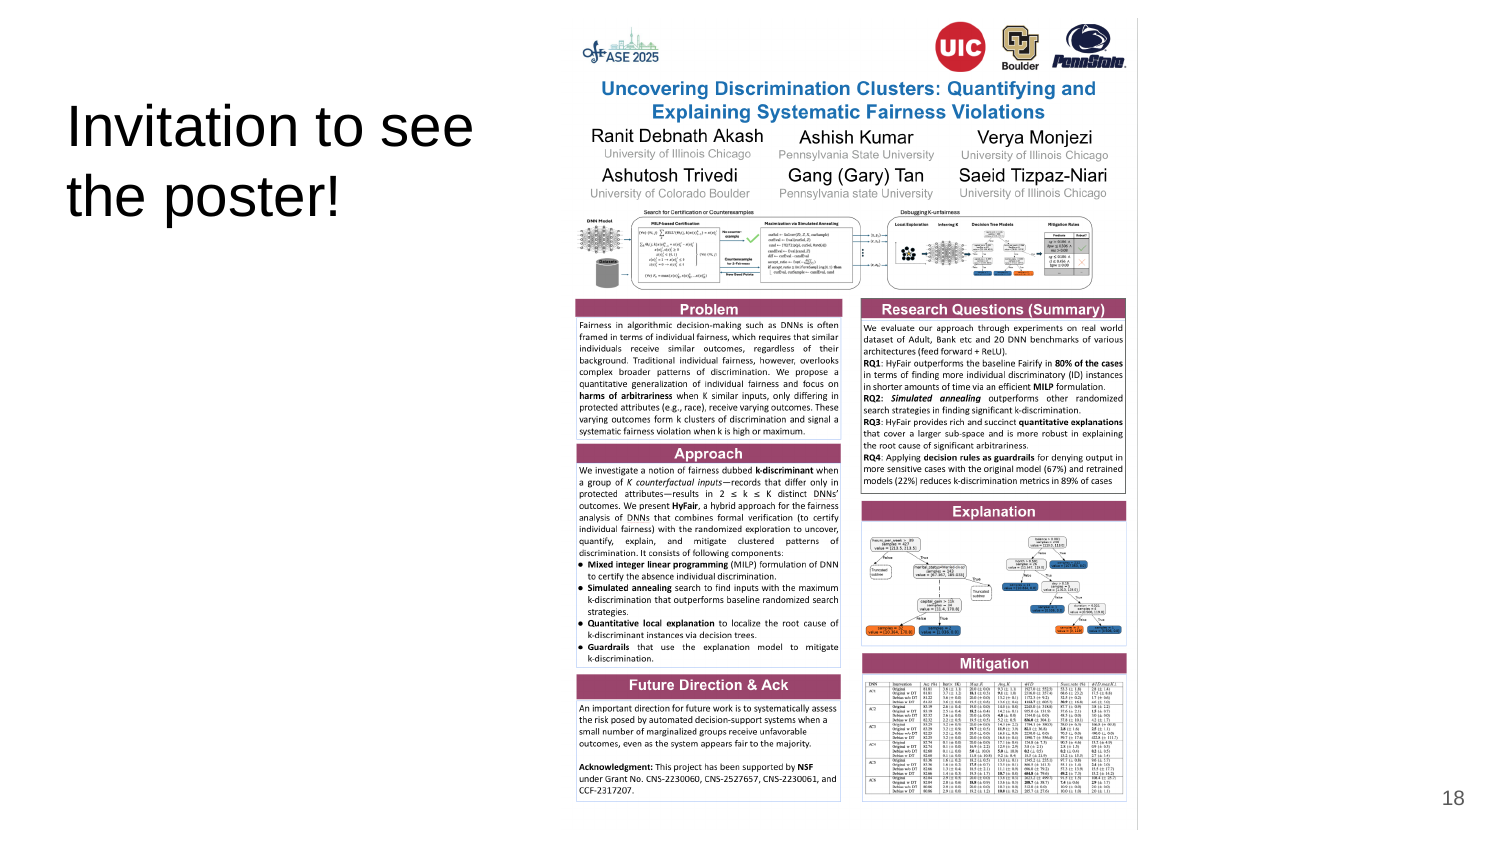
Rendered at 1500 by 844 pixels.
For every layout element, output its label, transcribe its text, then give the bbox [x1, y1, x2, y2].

picture [561, 17, 1138, 830]
title Invitation to see the poster! [51, 72, 536, 262]
slide_number 18 [1389, 764, 1480, 830]
